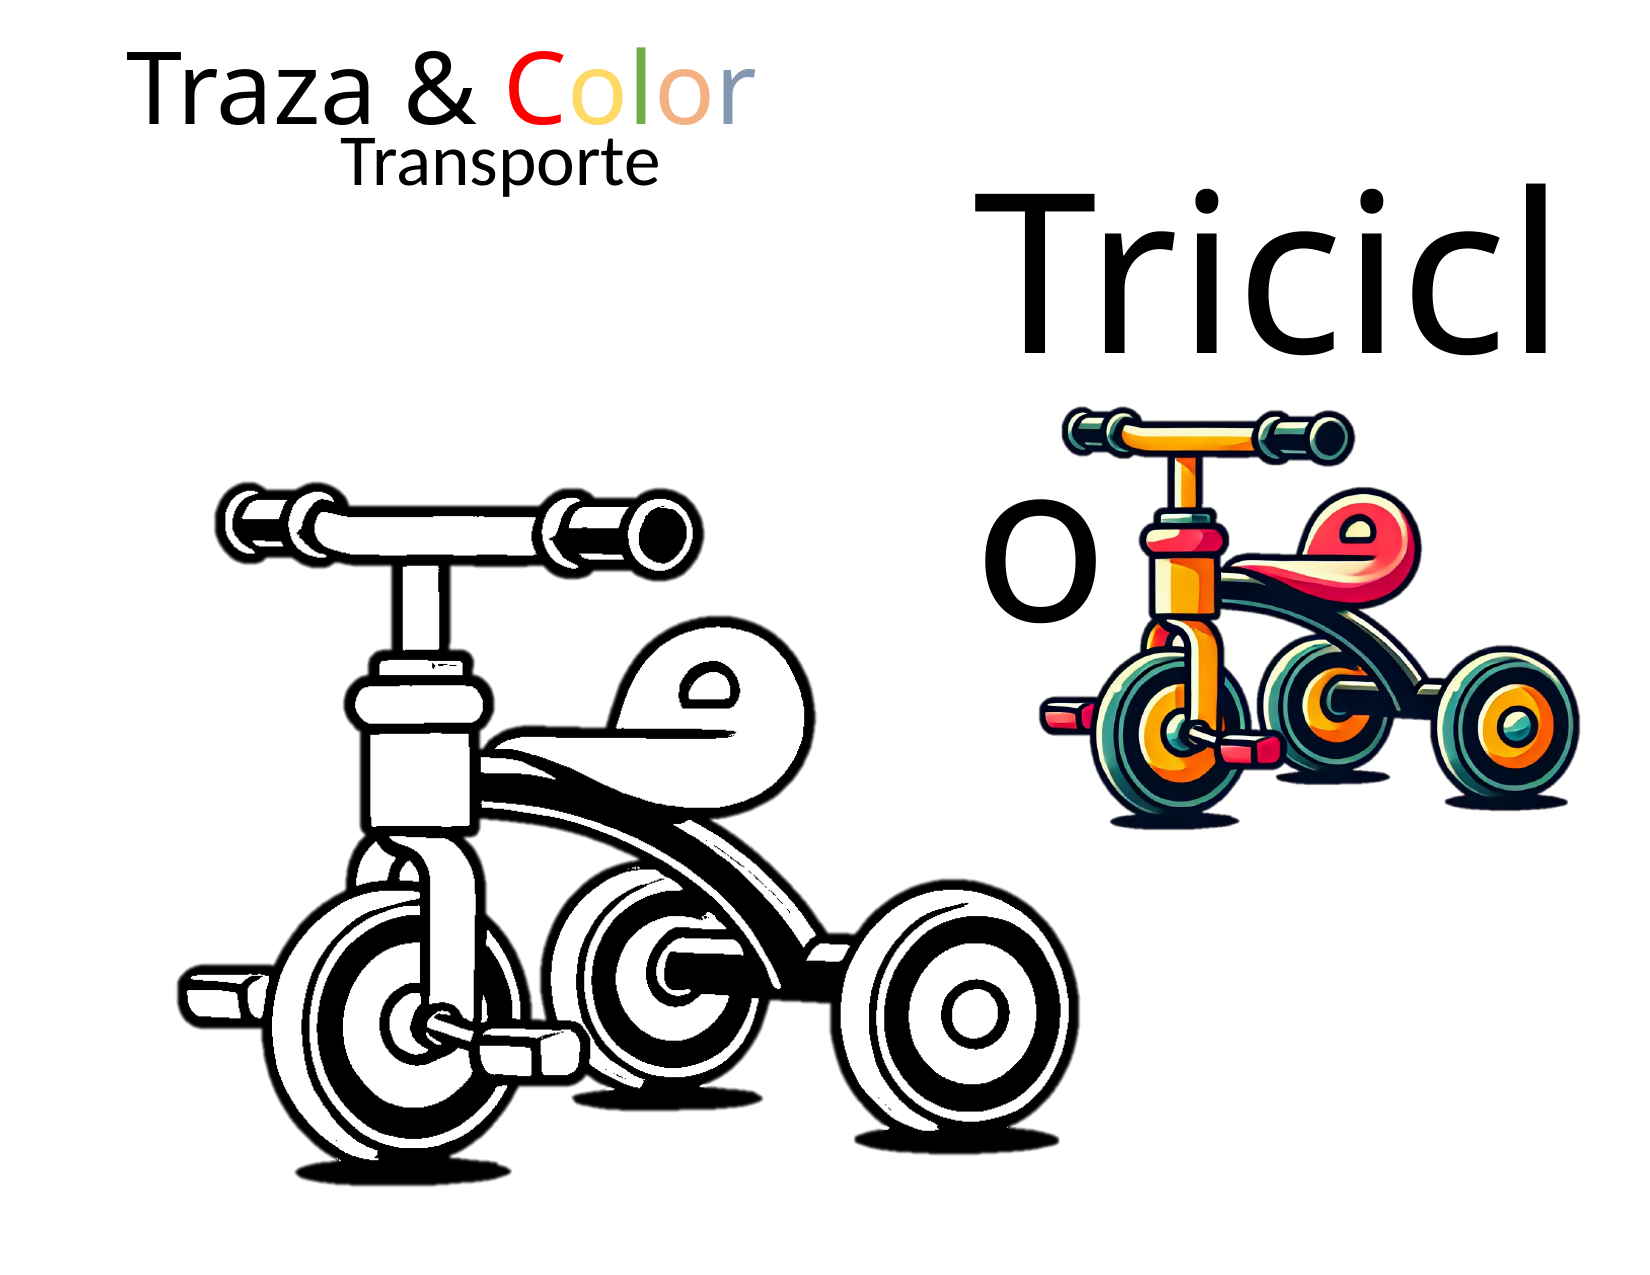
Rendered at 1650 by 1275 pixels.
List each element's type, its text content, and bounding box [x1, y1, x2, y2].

picture [124, 326, 1629, 1275]
text_box Traza & Color [111, 16, 916, 152]
text_box Transporte [116, 104, 886, 208]
text_box Triciclo [959, 123, 1650, 673]
